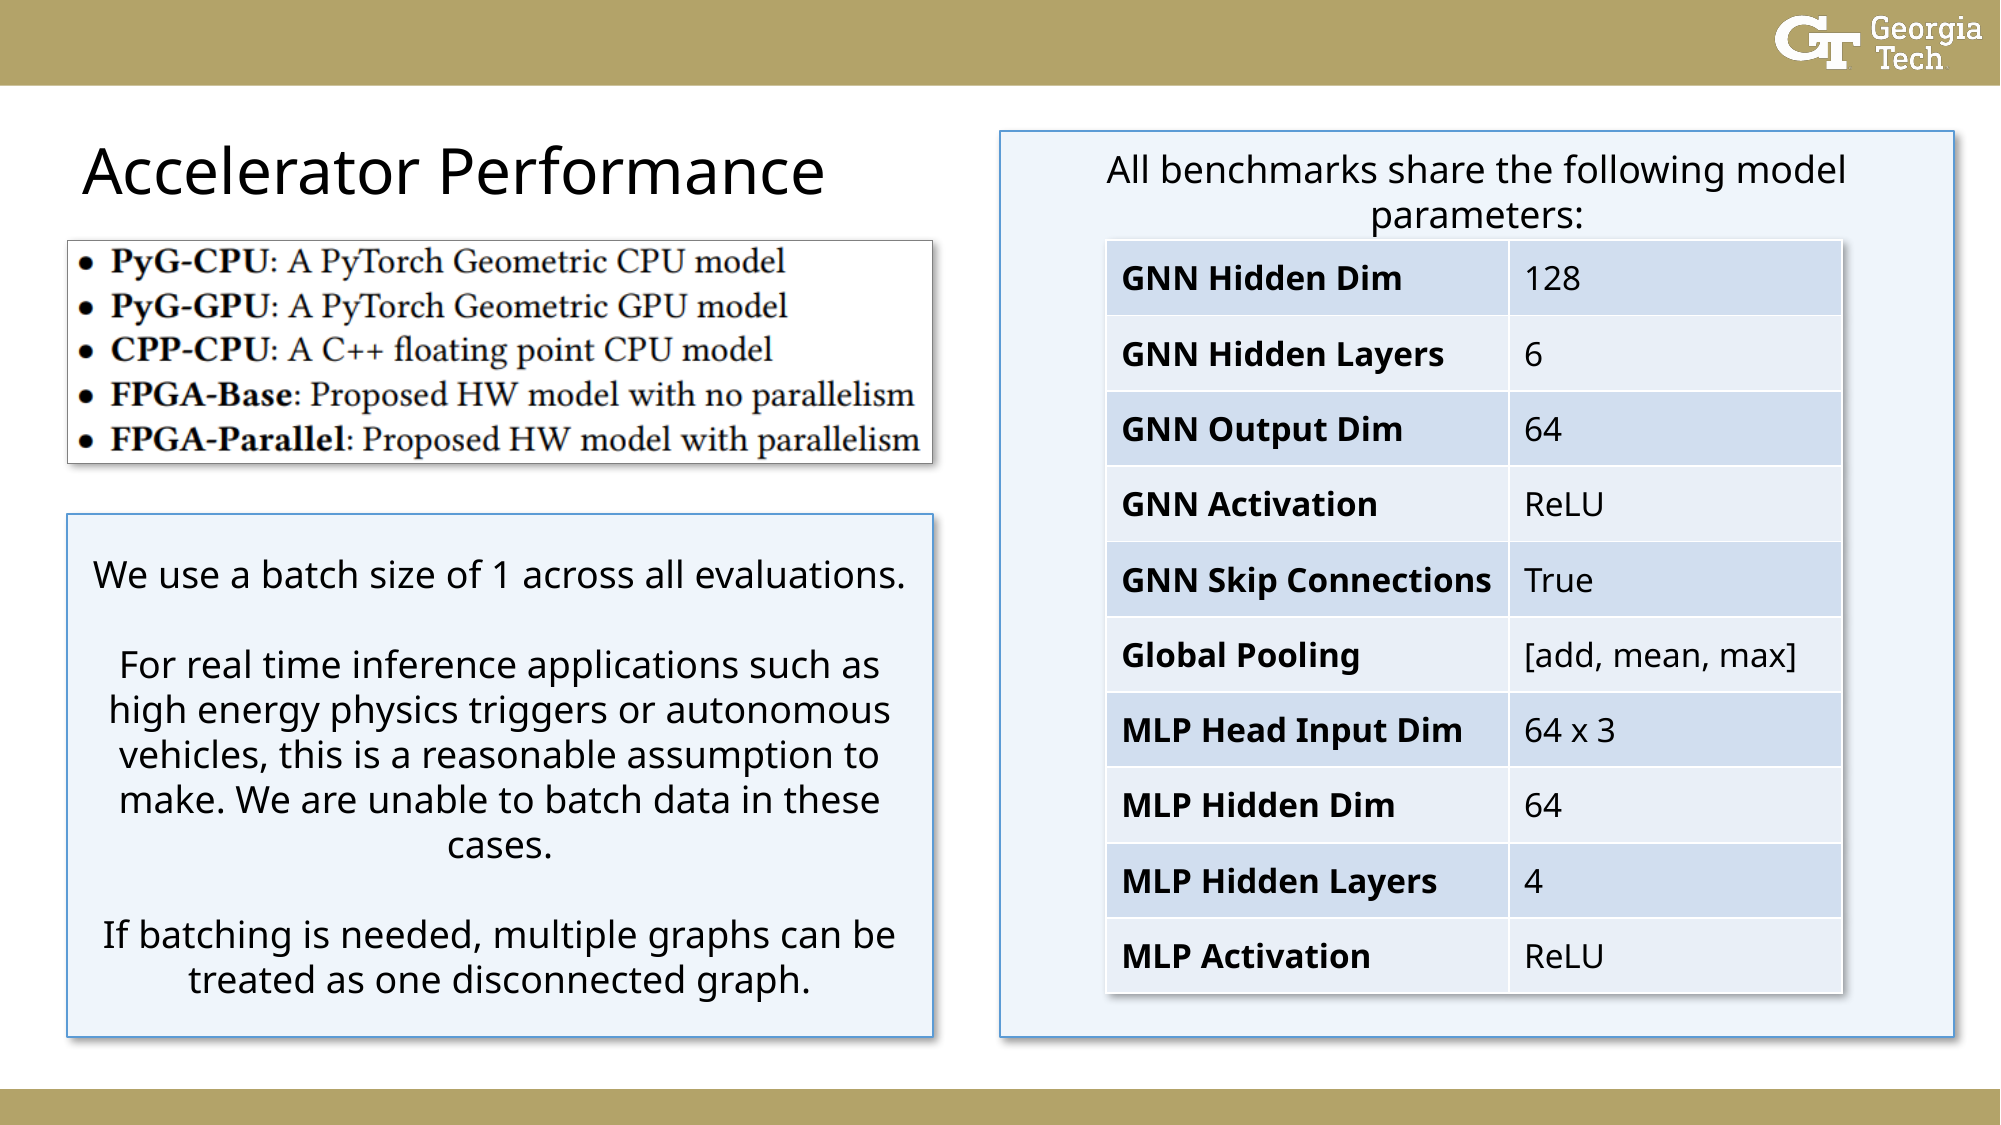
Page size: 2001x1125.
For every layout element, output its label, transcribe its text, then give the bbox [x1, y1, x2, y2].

text_box All benchmarks share the following model parameters: [999, 131, 1955, 1038]
table_cell 64 [1510, 768, 1841, 842]
table_cell MLP Hidden Layers [1107, 844, 1508, 917]
table_cell 4 [1510, 844, 1841, 917]
table_cell MLP Activation [1107, 919, 1508, 992]
table_cell True [1510, 542, 1841, 616]
table_header 128 [1510, 241, 1841, 315]
picture [67, 240, 933, 464]
table_cell MLP Head Input Dim [1107, 693, 1508, 766]
table_cell ReLU [1510, 467, 1841, 541]
table_cell MLP Hidden Dim [1107, 768, 1508, 842]
table_cell GNN Output Dim [1107, 392, 1508, 465]
table_cell [add, mean, max] [1510, 618, 1841, 691]
picture [1757, 0, 2000, 86]
table_cell 64 x 3 [1510, 693, 1841, 766]
table_cell 6 [1510, 316, 1841, 390]
text_box We use a batch size of 1 across all evaluations. For real time inference applications such as high energy physics triggers or autonomous vehicles, this is a reasonable assumption to make. We are unable to batch data in these cases. If batching is needed, multiple graphs can be treated as one disconnected graph. [67, 514, 933, 1038]
table_cell 64 [1510, 392, 1841, 465]
table_cell ReLU [1510, 919, 1841, 992]
table_cell Global Pooling [1107, 618, 1508, 691]
text_box Accelerator Performance [67, 108, 933, 240]
table_header GNN Hidden Dim [1107, 241, 1508, 315]
table_cell GNN Hidden Layers [1107, 316, 1508, 390]
table_cell GNN Skip Connections [1107, 542, 1508, 616]
table_cell GNN Activation [1107, 467, 1508, 541]
